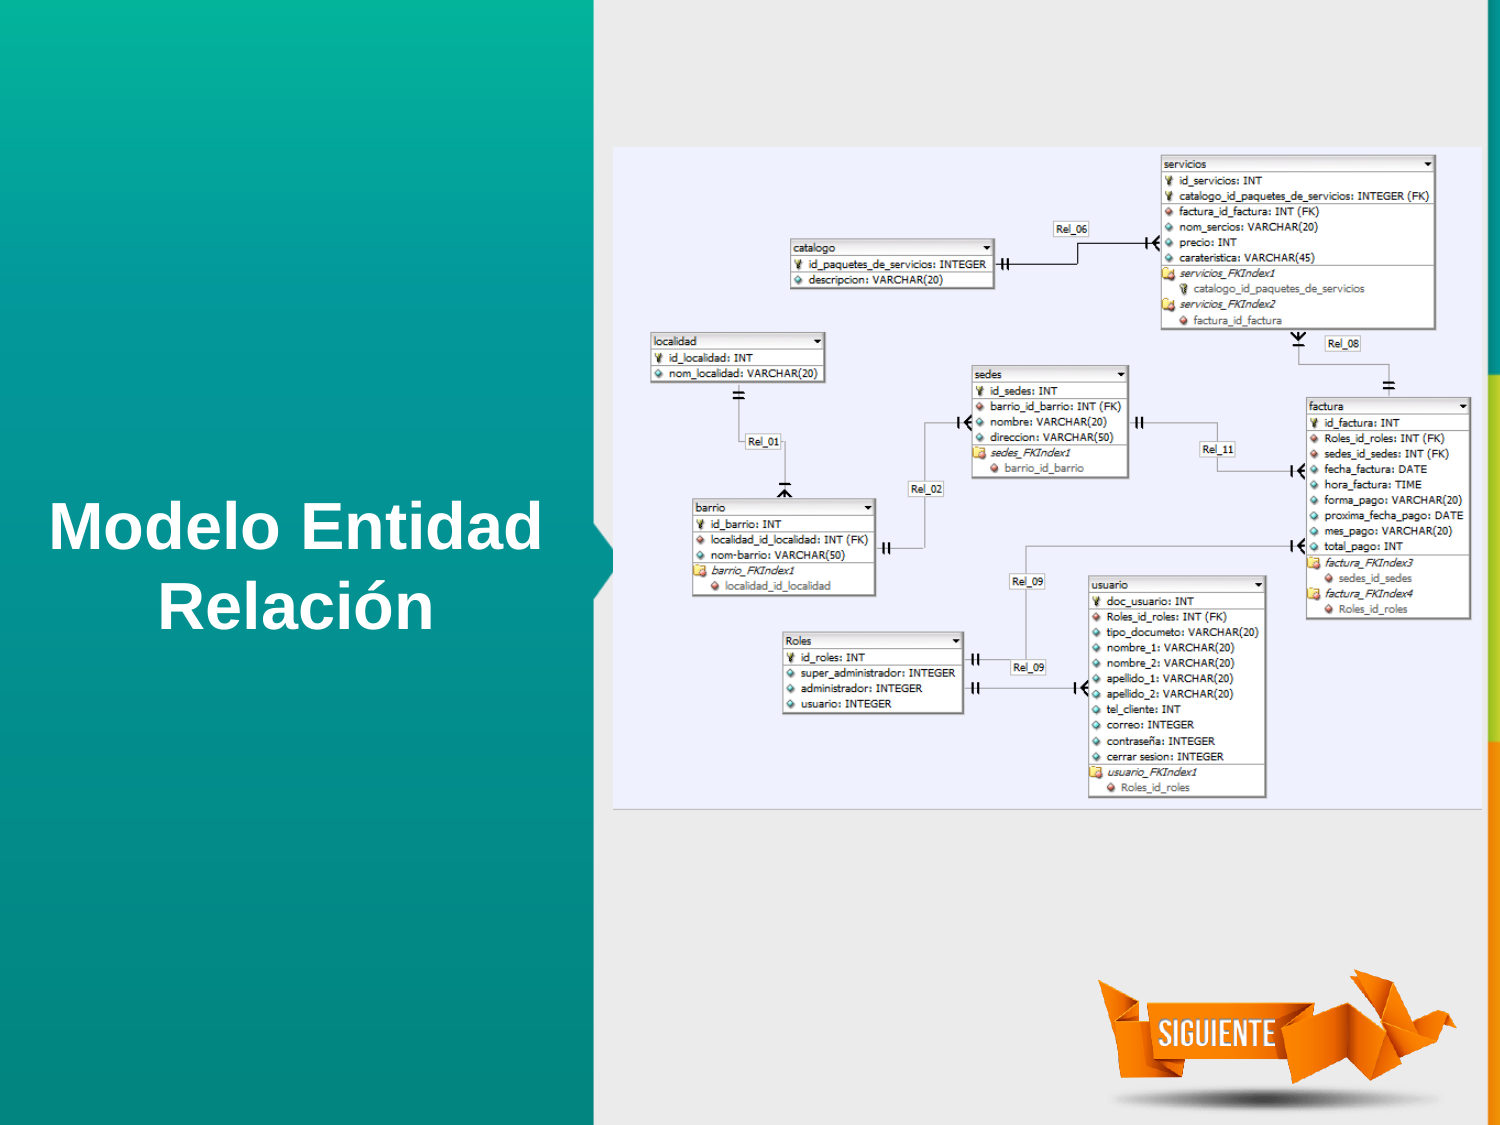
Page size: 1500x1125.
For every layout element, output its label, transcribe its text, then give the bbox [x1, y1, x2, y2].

picture [594, 0, 1500, 1125]
text_box Modelo Entidad Relación [0, 0, 594, 1125]
